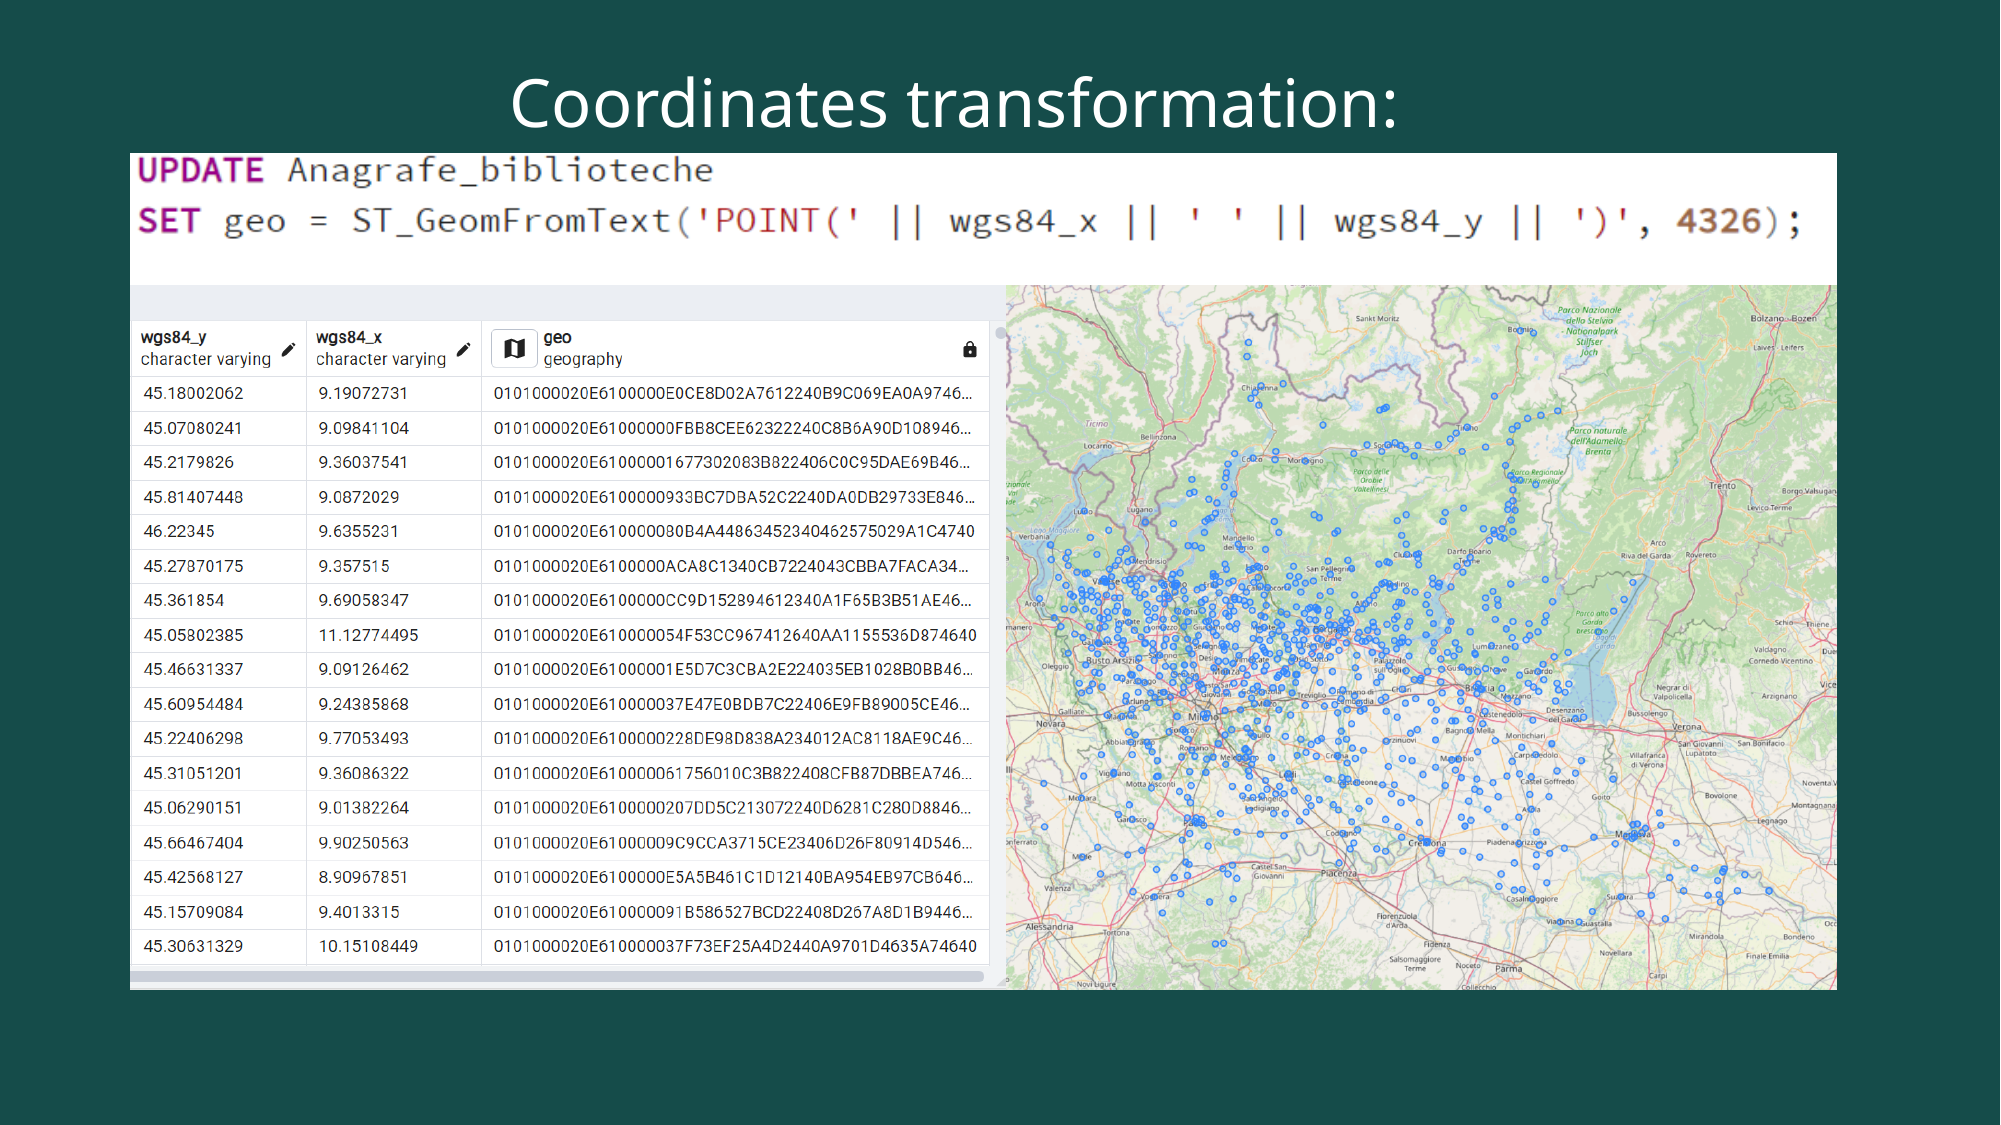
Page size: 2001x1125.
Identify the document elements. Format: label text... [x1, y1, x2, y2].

title Coordinates transformation: [478, 60, 1432, 153]
picture [130, 153, 1837, 990]
